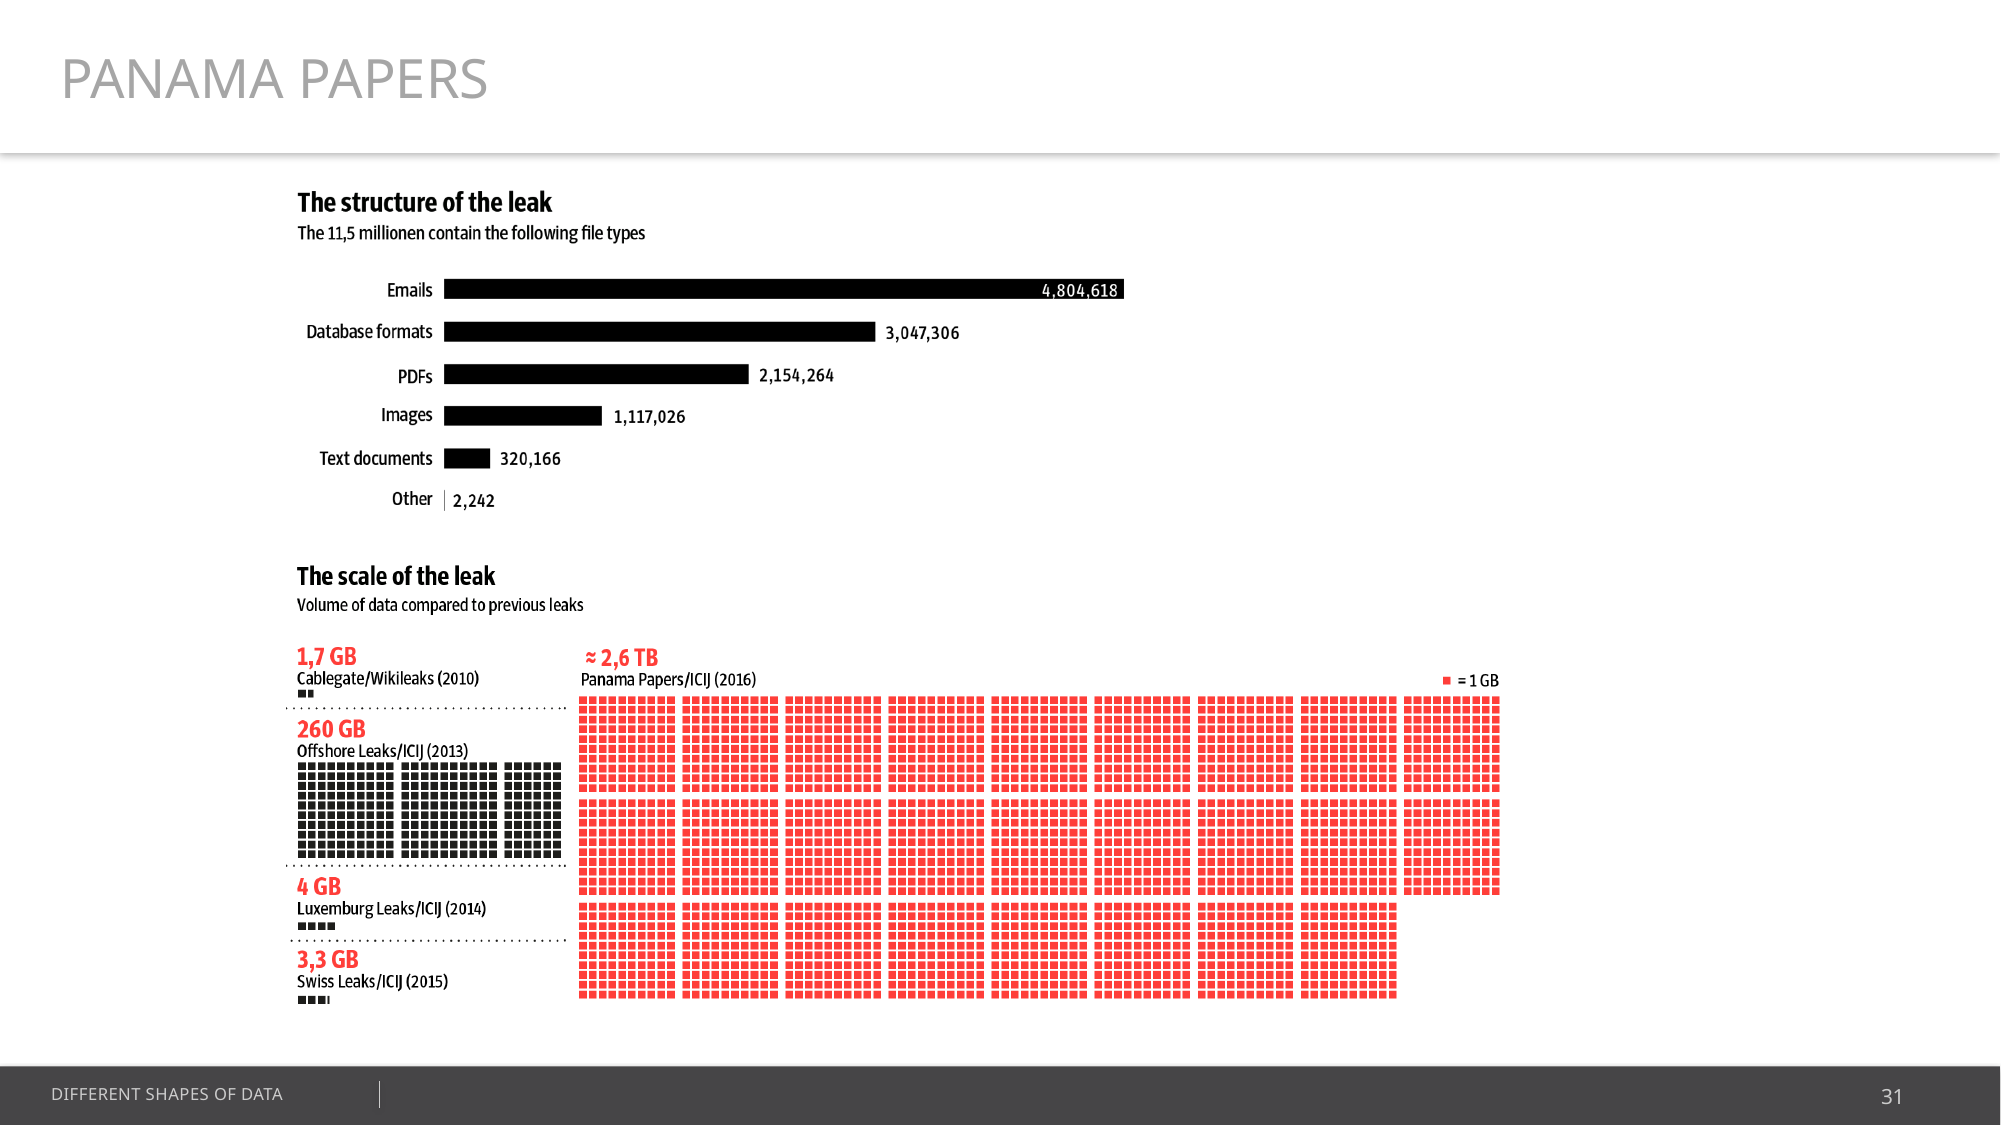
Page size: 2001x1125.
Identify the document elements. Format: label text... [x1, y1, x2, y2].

picture [285, 182, 1142, 529]
list PANAMA PAPERS [0, 0, 2000, 153]
picture [285, 557, 1510, 1035]
